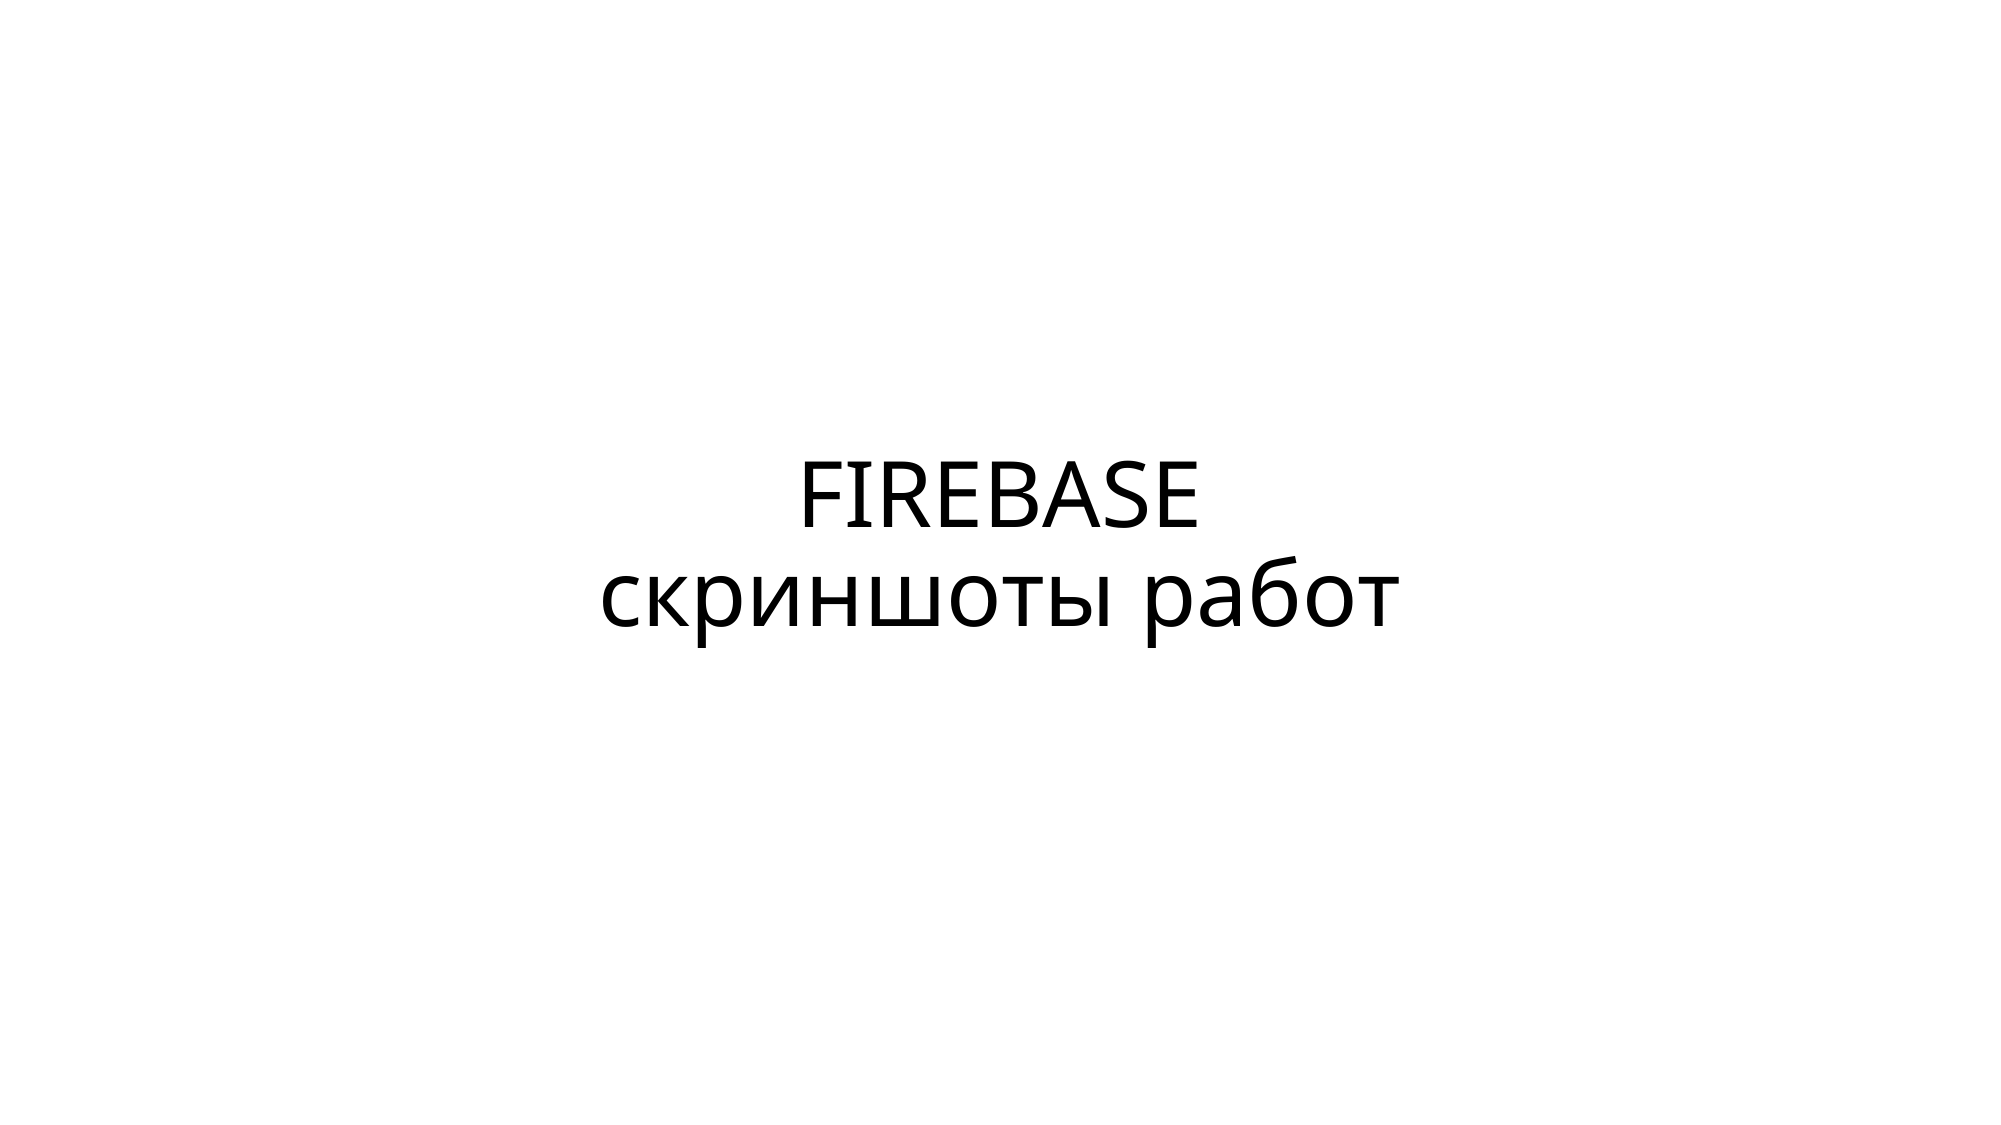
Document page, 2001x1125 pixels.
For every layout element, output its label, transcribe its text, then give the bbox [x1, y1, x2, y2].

title FIREBASE скриншоты работ [137, 438, 1863, 657]
